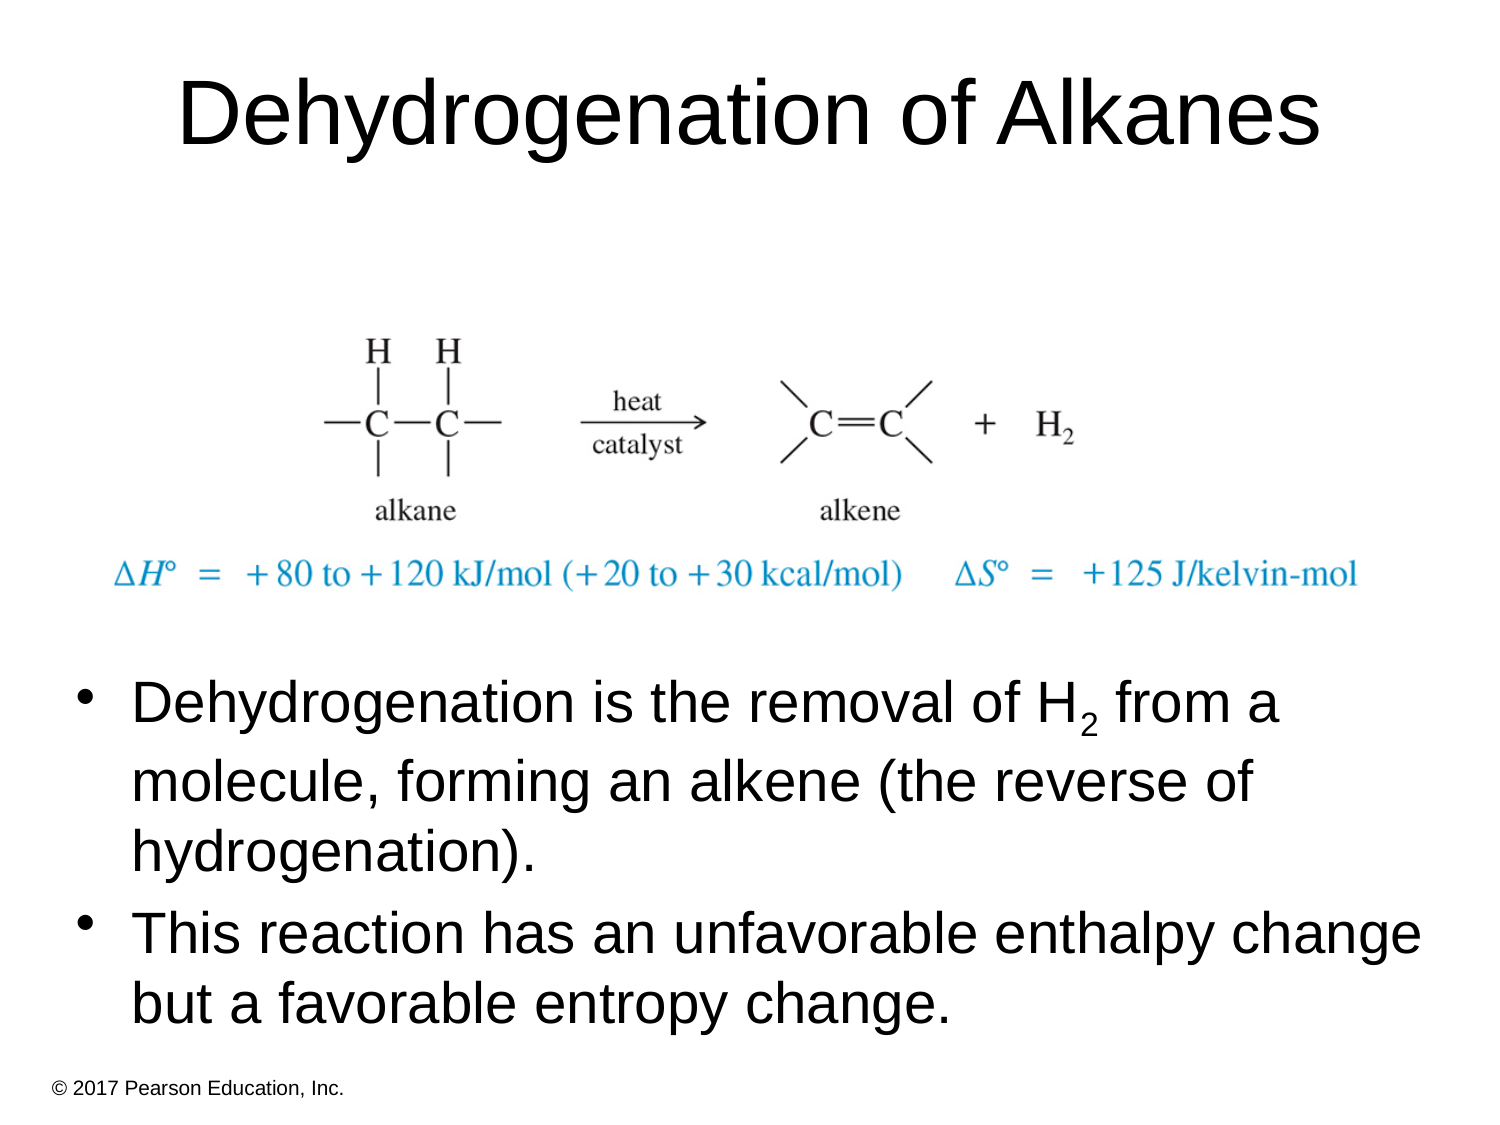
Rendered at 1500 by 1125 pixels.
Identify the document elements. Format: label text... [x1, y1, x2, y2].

picture [68, 326, 1458, 600]
list Dehydrogenation is the removal of H2 from a molecule, forming an alkene (the reverse of hydrogenation). This reaction has an unfavorable enthalpy change but a favorable entropy change. [60, 656, 1451, 1039]
title Dehydrogenation of Alkanes [75, 45, 1425, 277]
